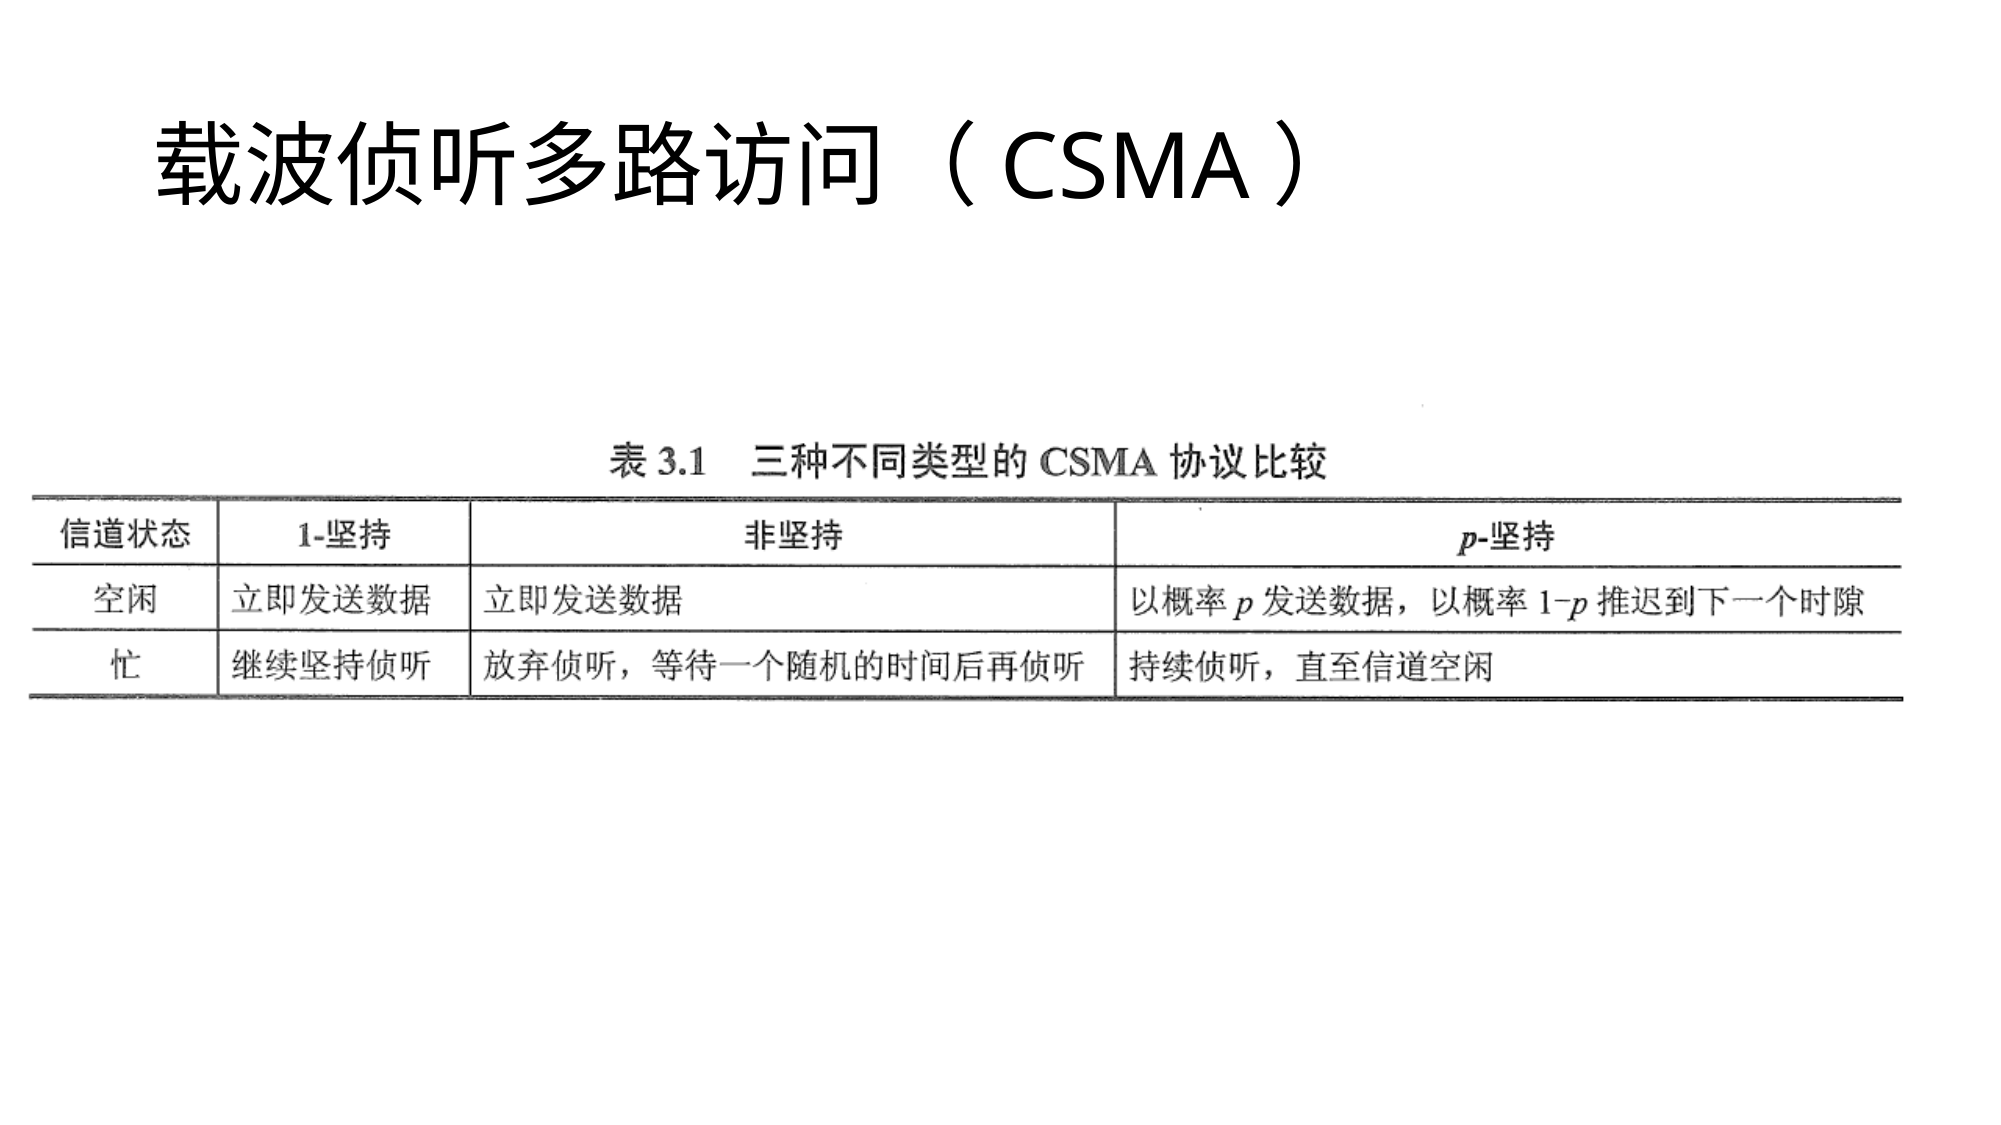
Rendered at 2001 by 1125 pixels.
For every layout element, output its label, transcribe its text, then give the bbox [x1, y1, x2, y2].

picture [12, 403, 1988, 722]
title 载波侦听多路访问（CSMA） [137, 59, 1863, 278]
